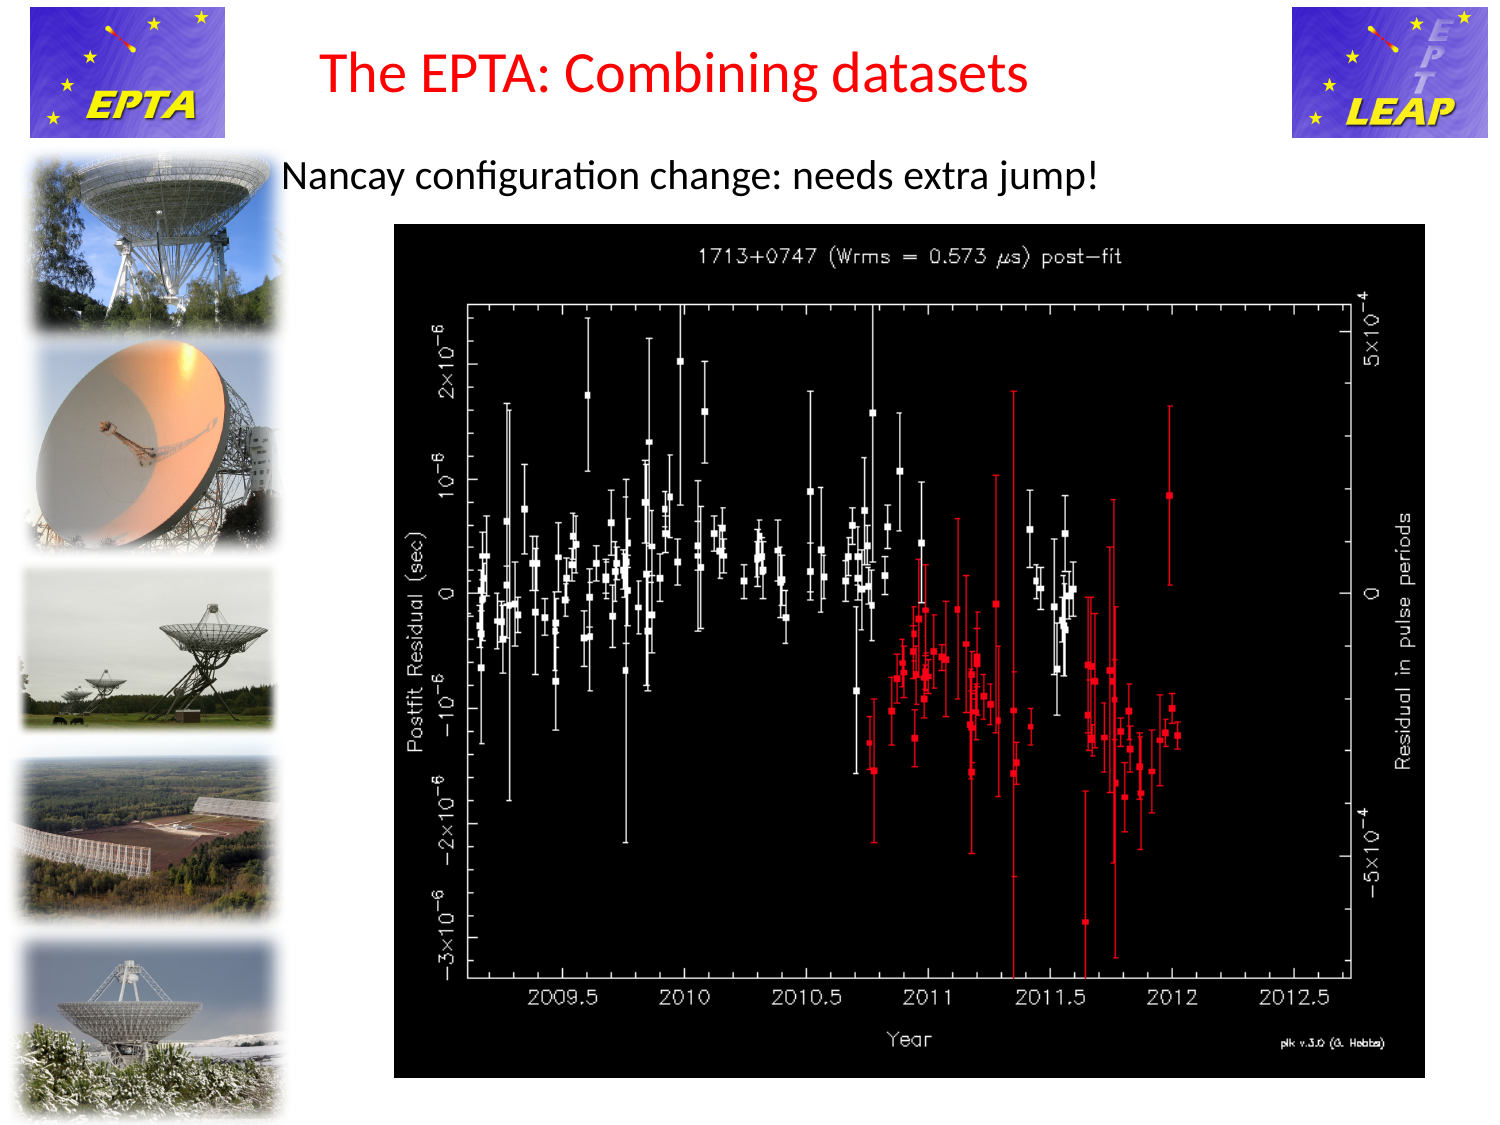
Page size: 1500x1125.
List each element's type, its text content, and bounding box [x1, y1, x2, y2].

picture [29, 7, 226, 138]
text_box Nancay configuration change: needs extra jump! [266, 125, 1228, 206]
picture [394, 224, 1426, 1079]
picture [1292, 7, 1488, 138]
text_box The EPTA: Combining datasets [304, 26, 1046, 112]
picture [0, 144, 298, 1125]
